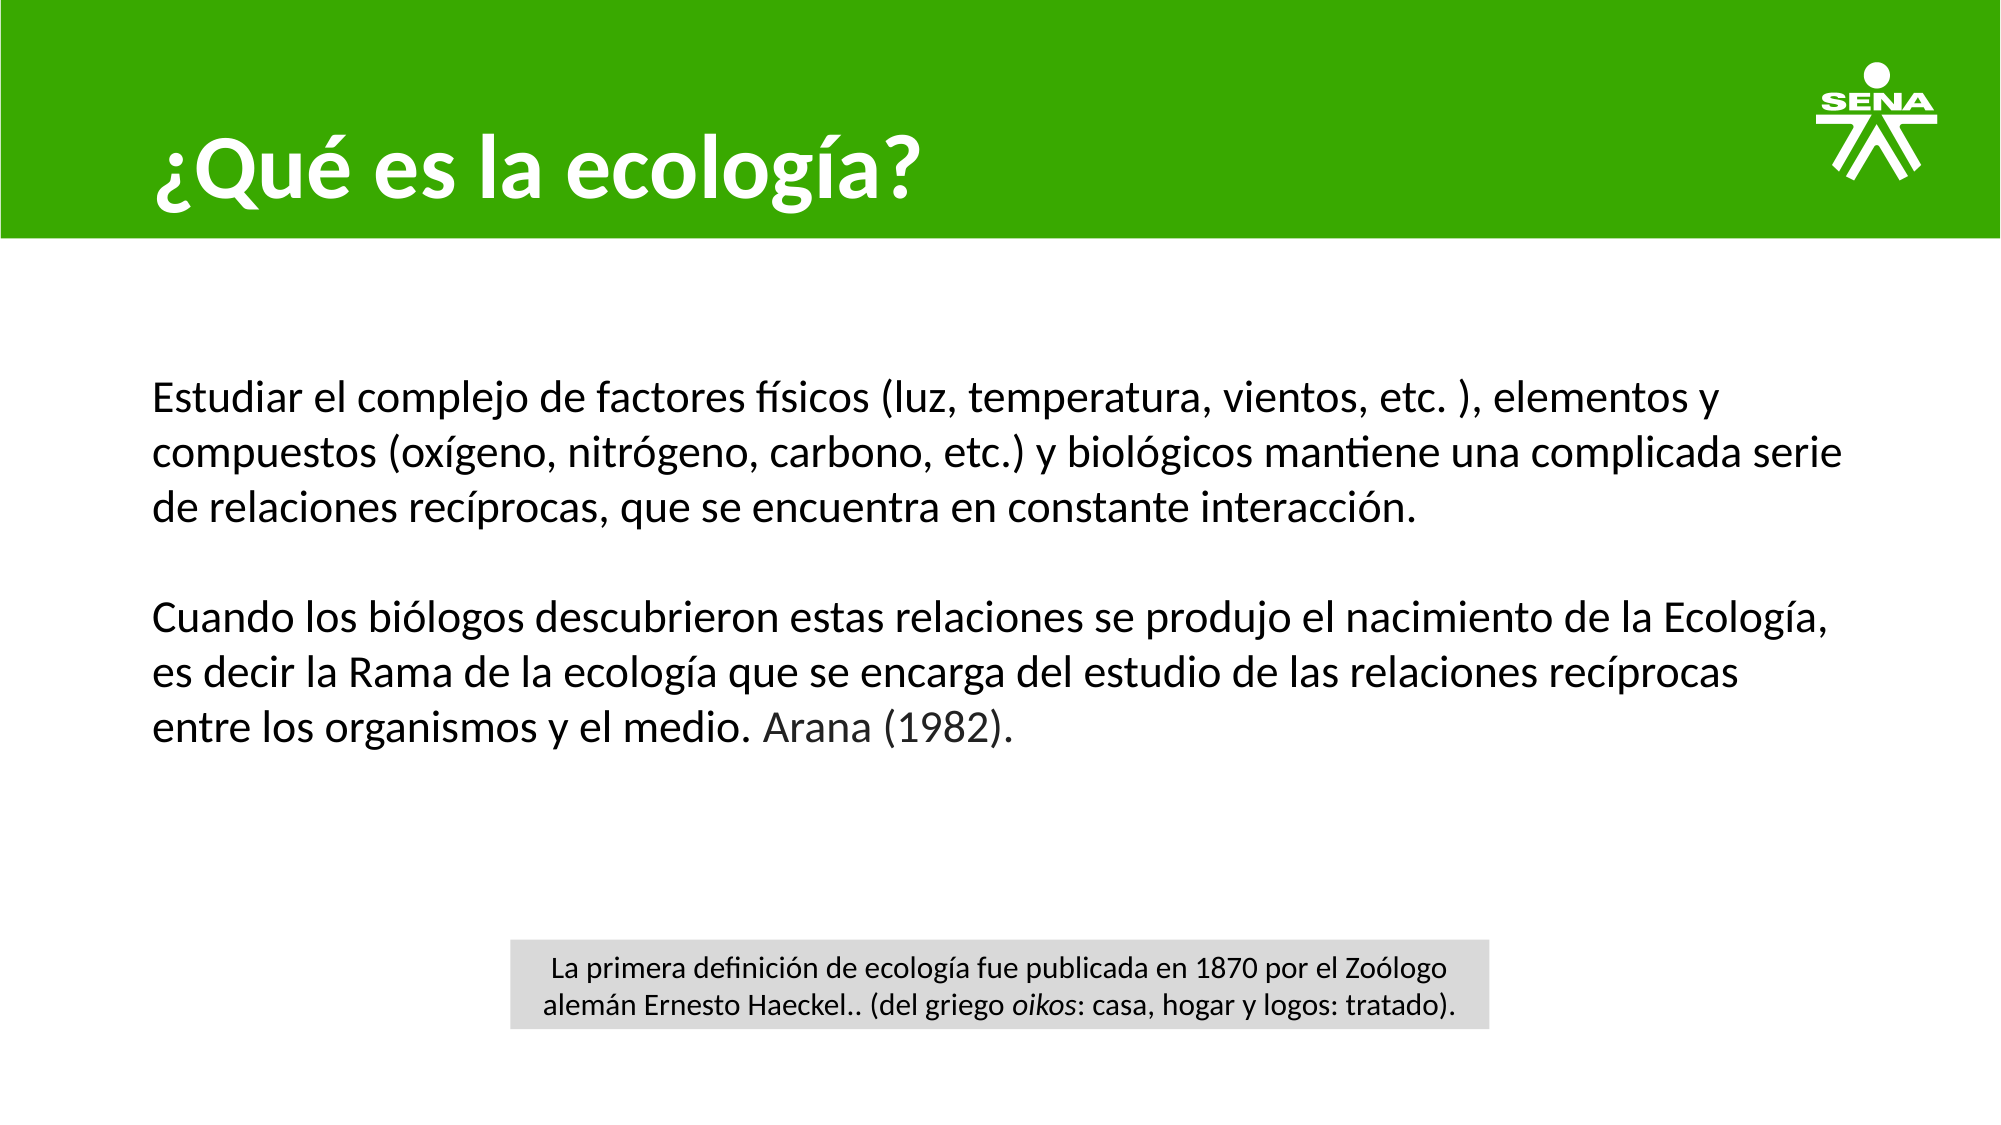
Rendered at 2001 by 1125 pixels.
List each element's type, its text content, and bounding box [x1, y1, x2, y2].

picture [0, 0, 2001, 1125]
title ¿Qué es la ecología? [137, 59, 1863, 278]
text_box La primera definición de ecología fue publicada en 1870 por el Zoólogo alemán Ernesto Haeckel.. (del griego oikos: casa, hogar y logos: tratado). [509, 938, 1490, 1030]
text_box Estudiar el complejo de factores físicos (luz, temperatura, vientos, etc. ), elementos y compuestos (oxígeno, nitrógeno, carbono, etc.) y biológicos mantiene una complicada serie de relaciones recíprocas, que se encuentra en constante interacción. Cuando los biólogos descubrieron estas relaciones se produjo el nacimiento de la Ecología, es decir la Rama de la ecología que se encarga del estudio de las relaciones recíprocas entre los organismos y el medio. Arana (1982). [137, 359, 1863, 760]
